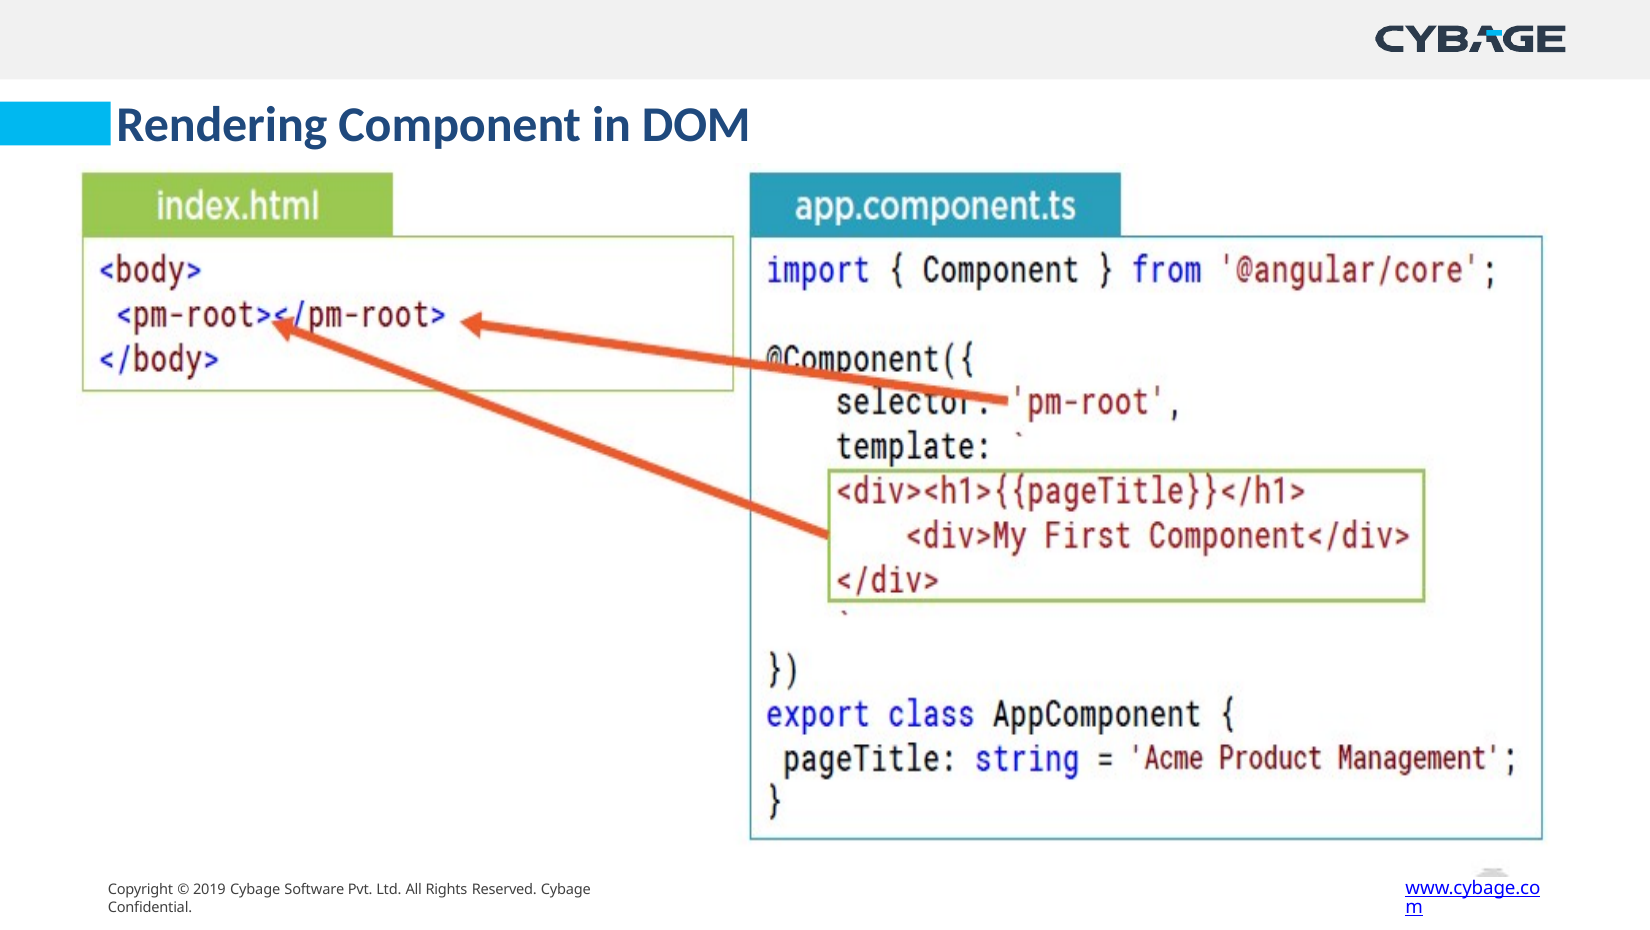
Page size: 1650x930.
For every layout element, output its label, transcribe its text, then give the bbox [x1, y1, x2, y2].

picture [75, 163, 1552, 877]
footer Copyright © 2019 Cybage Software Pvt. Ltd. All Rights Reserved. Cybage Confidential. [105, 886, 629, 930]
text_box Rendering Component in DOM [114, 89, 825, 152]
text_box www.cybage.com [1403, 885, 1551, 902]
